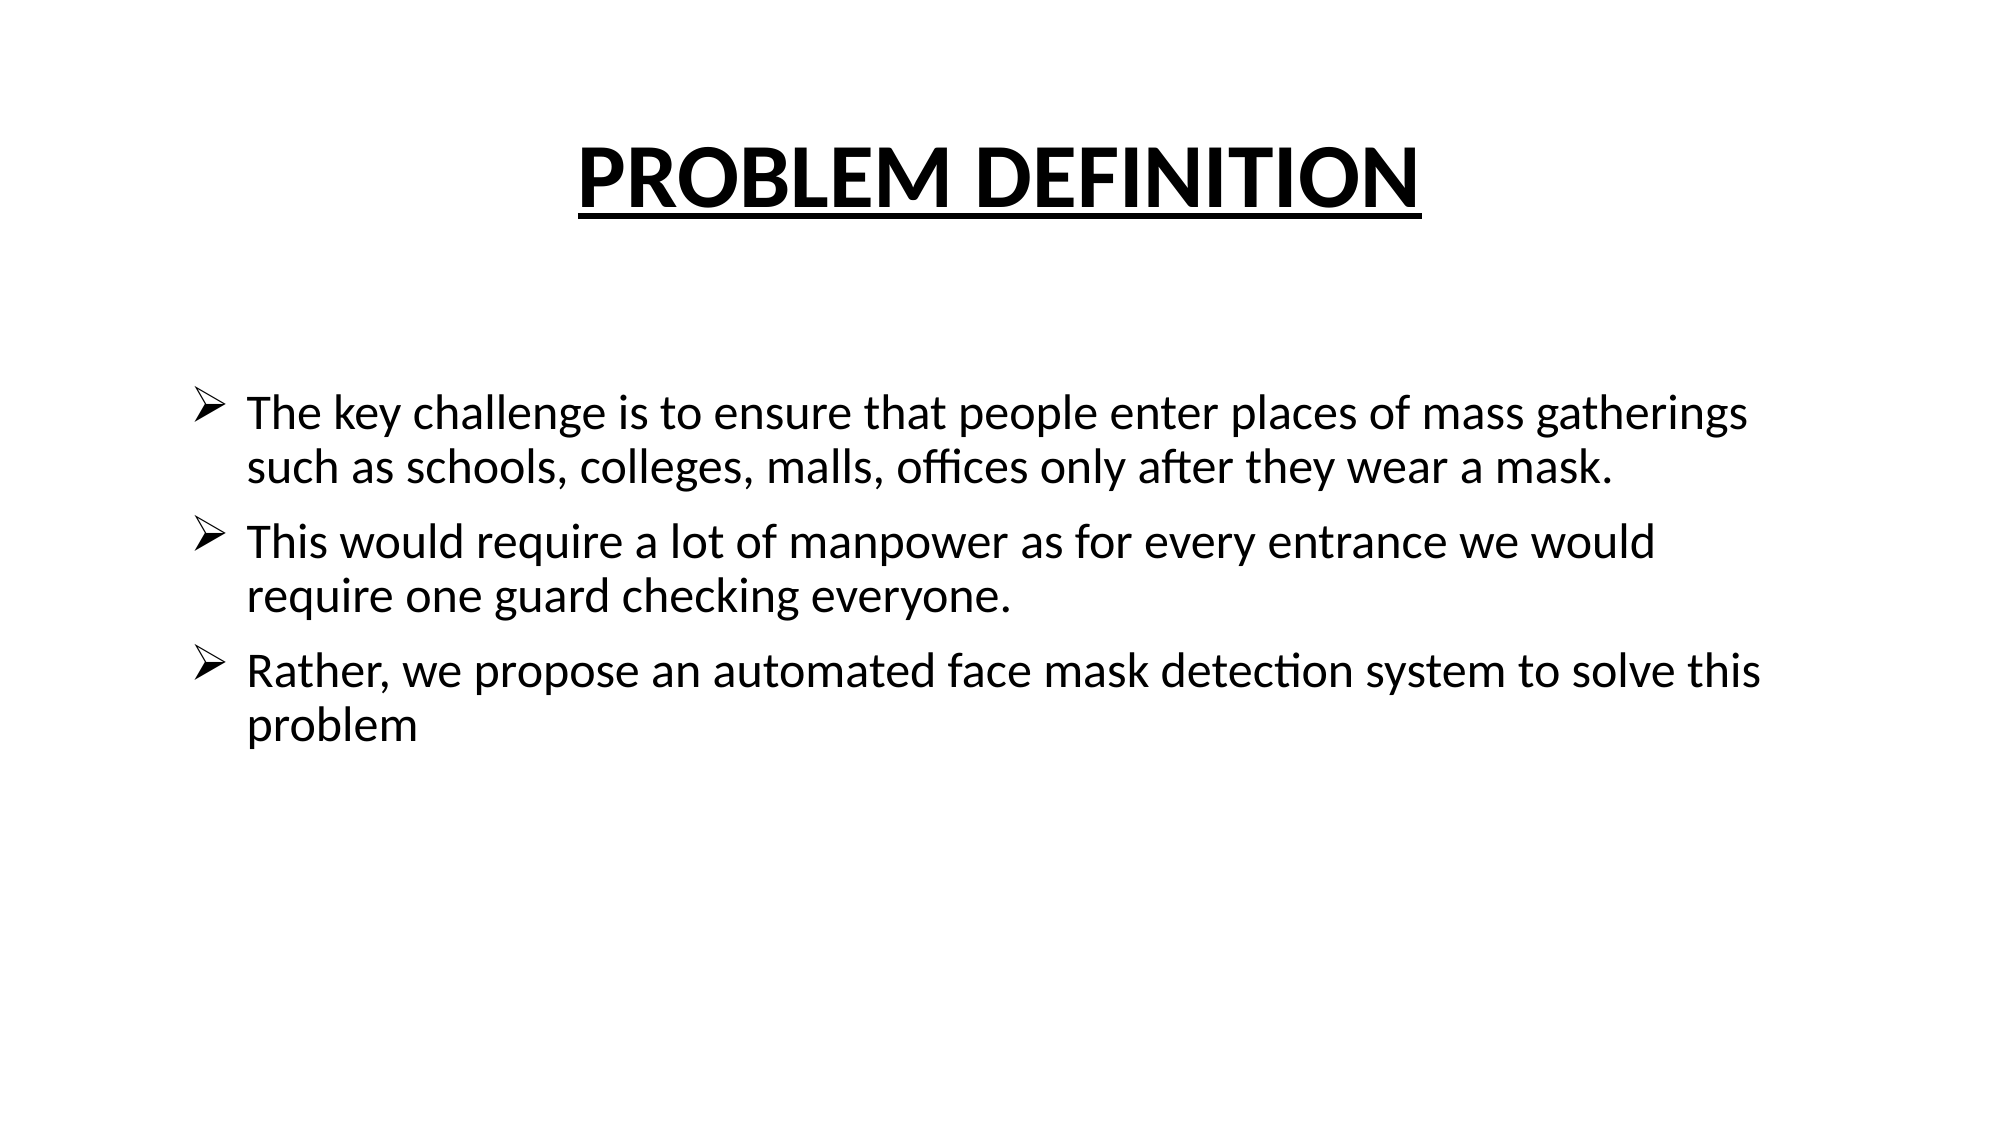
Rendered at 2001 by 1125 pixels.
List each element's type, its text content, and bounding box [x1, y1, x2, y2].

title PROBLEM DEFINITION [295, 97, 1705, 235]
subtitle The key challenge is to ensure that people enter places of mass gatherings such as schools, colleges, malls, offices only after they wear a mask. This would require a lot of manpower as for every entrance we would require one guard checking everyone. Rather, we propose an automated face mask detection system to solve this problem [175, 379, 1795, 930]
